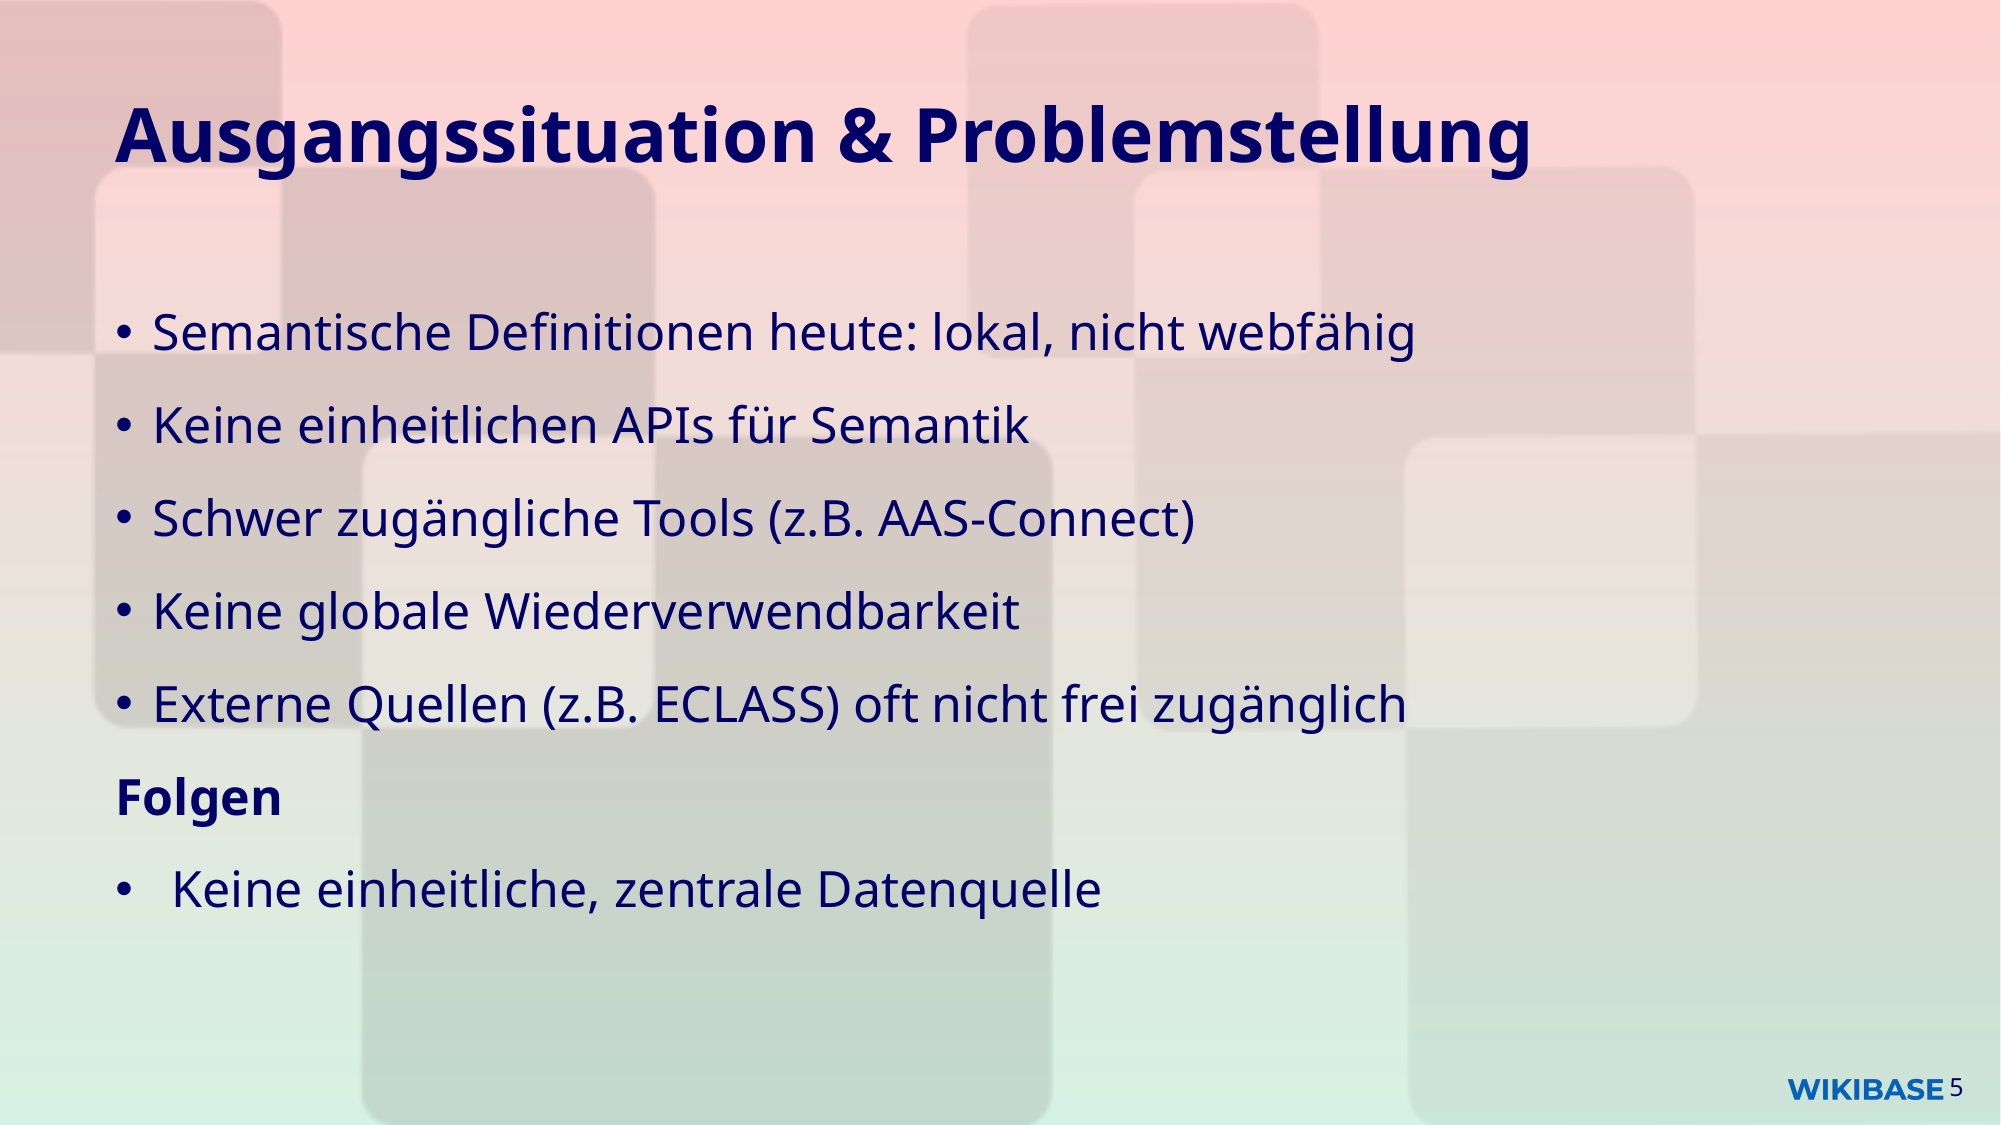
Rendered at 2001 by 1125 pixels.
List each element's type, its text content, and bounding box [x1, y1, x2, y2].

title Ausgangssituation & Problemstellung [100, 90, 1849, 276]
picture [1780, 1072, 1908, 1105]
list Semantische Definitionen heute: lokal, nicht webfähig Keine einheitlichen APIs für Semantik Schwer zugängliche Tools (z.B. AAS-Connect) Keine globale Wiederverwendbarkeit Externe Quellen (z.B. ECLASS) oft nicht frei zugänglich Folgen Keine einheitliche, zentrale Datenquelle [100, 281, 1849, 1035]
slide_number 5 [1908, 1058, 1979, 1119]
